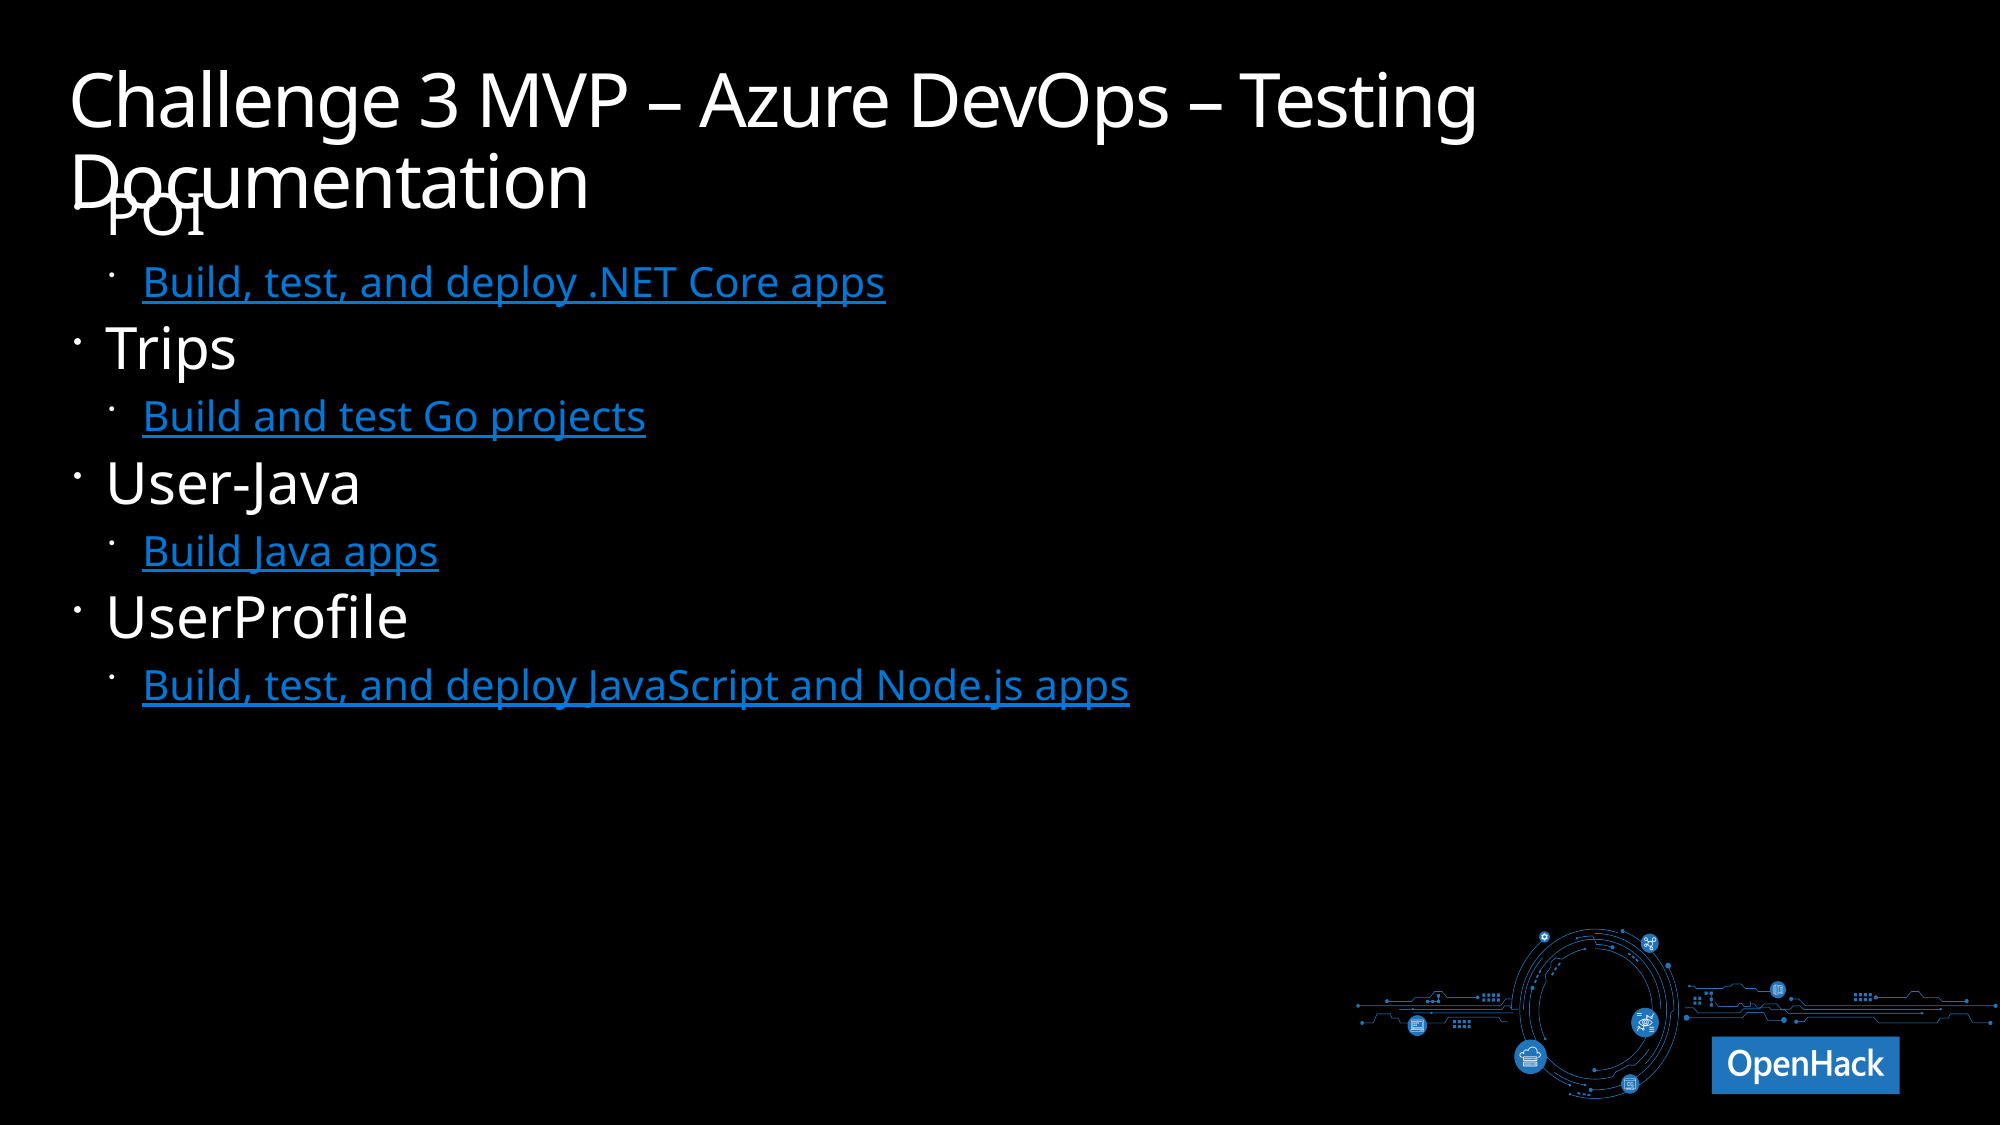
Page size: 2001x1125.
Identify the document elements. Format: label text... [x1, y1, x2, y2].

title Challenge 3 MVP – Azure DevOps – Testing Documentation [44, 47, 1957, 158]
list POI Build, test, and deploy .NET Core apps Trips Build and test Go projects User-Java Build Java apps UserProfile Build, test, and deploy JavaScript and Node.js apps [44, 170, 1957, 720]
picture [1356, 917, 2000, 1099]
